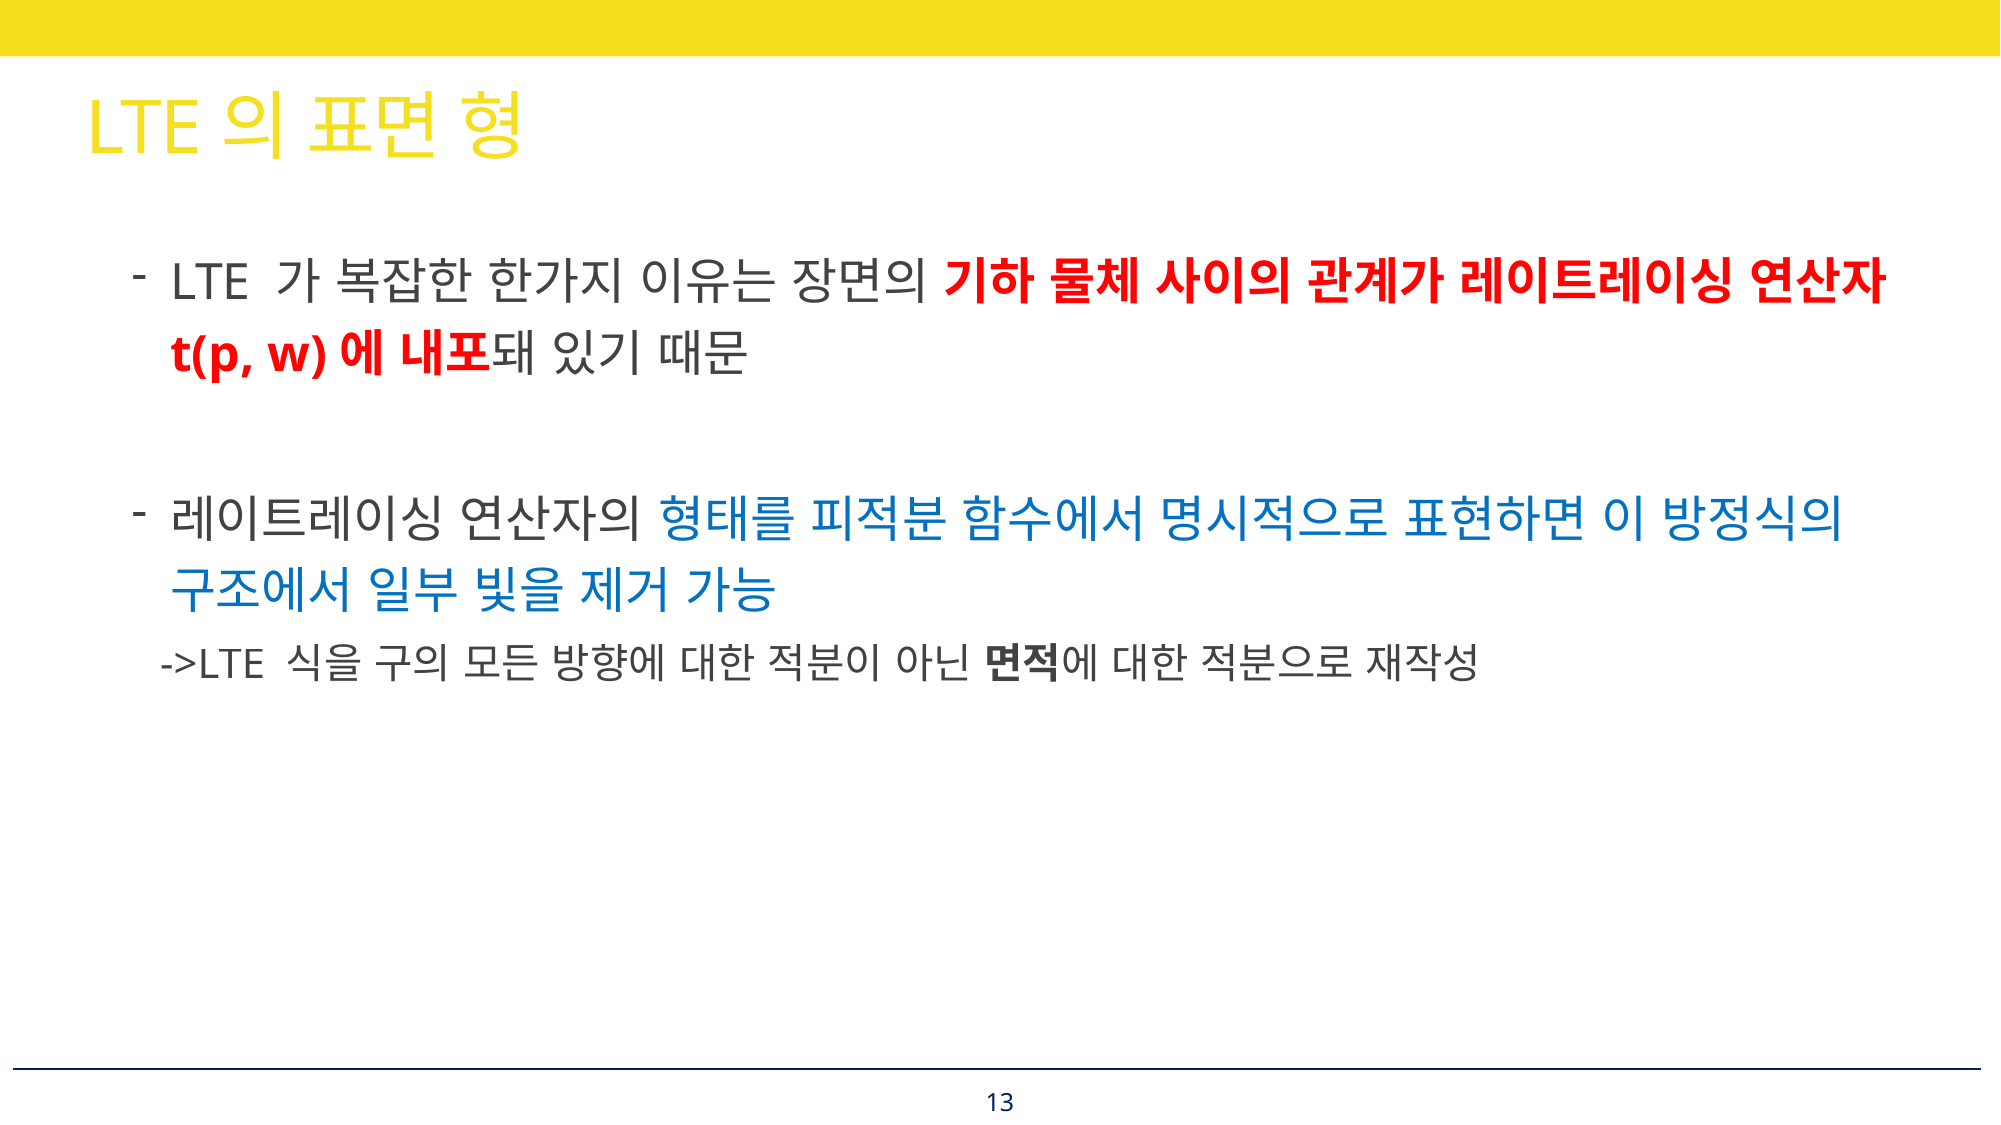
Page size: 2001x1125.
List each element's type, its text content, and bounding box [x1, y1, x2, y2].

title LTE의 표면 형 [85, 89, 1915, 171]
slide_number 13 [916, 1078, 1084, 1125]
list LTE 가 복잡한 한가지 이유는 장면의 기하 물체 사이의 관계가 레이트레이싱 연산자 t(p, w)에 내포돼 있기 때문 레이트레이싱 연산자의 형태를 피적분 함수에서 명시적으로 표현하면 이 방정식의 구조에서 일부 빛을 제거 가능 ->LTE 식을 구의 모든 방향에 대한 적분이 아닌 면적에 대한 적분으로 재작성 [85, 237, 1915, 1049]
